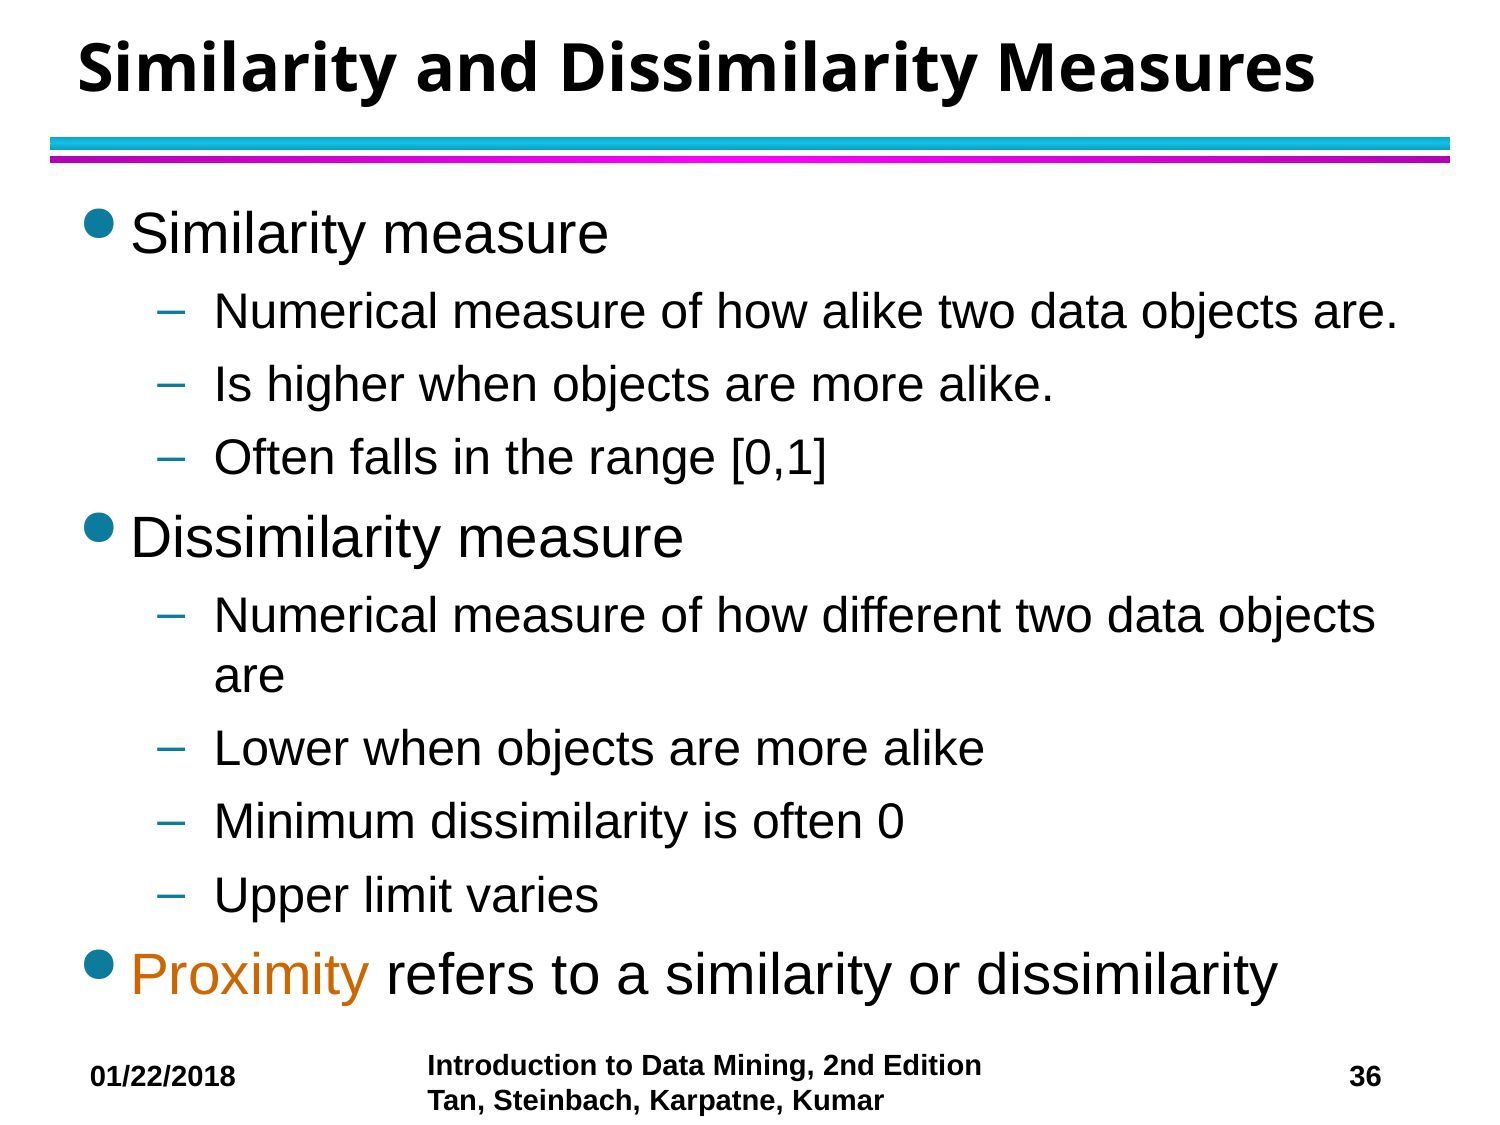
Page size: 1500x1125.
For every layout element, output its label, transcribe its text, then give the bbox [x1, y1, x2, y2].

list Similarity measure Numerical measure of how alike two data objects are. Is higher when objects are more alike. Often falls in the range [0,1] Dissimilarity measure Numerical measure of how different two data objects are Lower when objects are more alike Minimum dissimilarity is often 0 Upper limit varies Proximity refers to a similarity or dissimilarity [67, 187, 1432, 1038]
title Similarity and Dissimilarity Measures [62, 24, 1421, 113]
